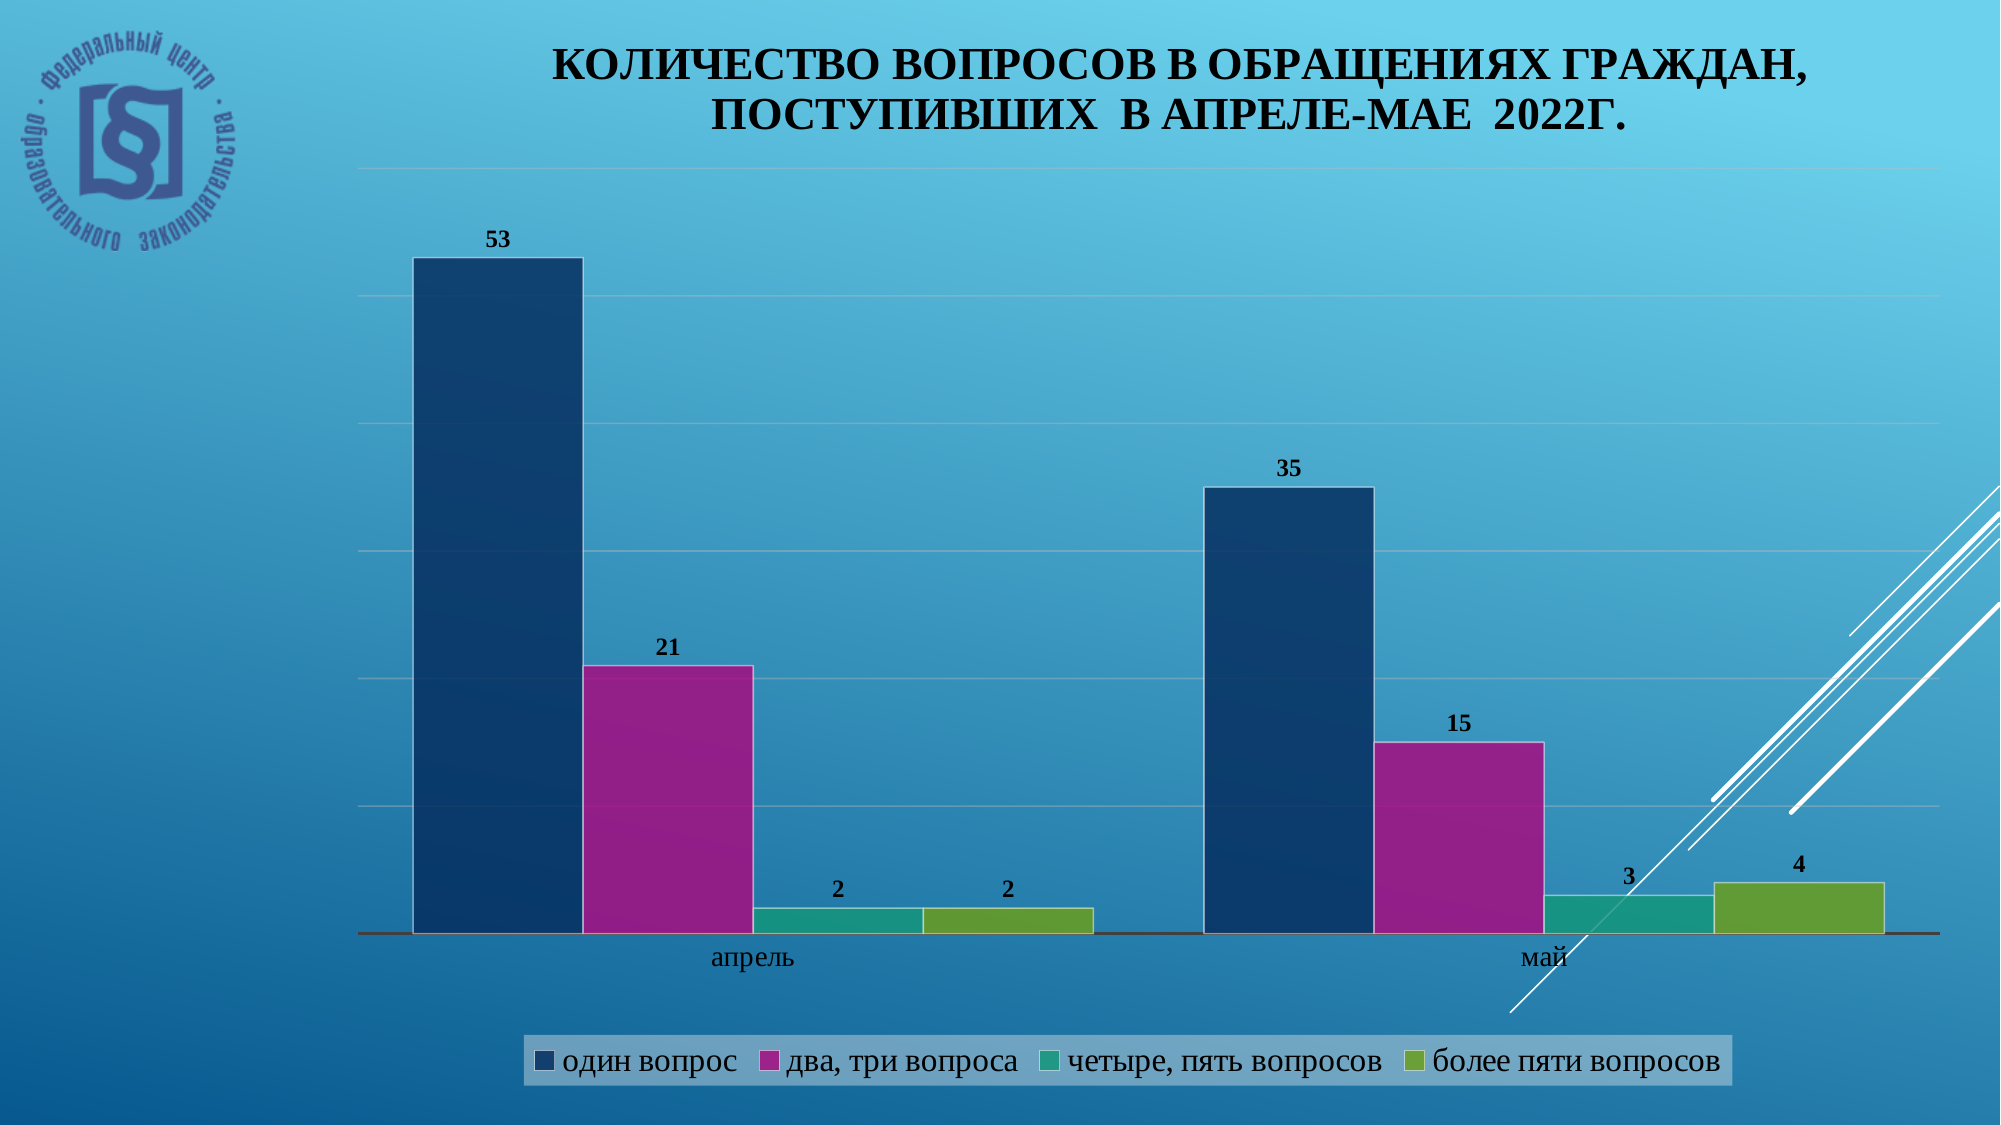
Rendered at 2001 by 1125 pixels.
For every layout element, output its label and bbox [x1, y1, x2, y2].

chart [299, 24, 1957, 1087]
picture [16, 24, 240, 260]
